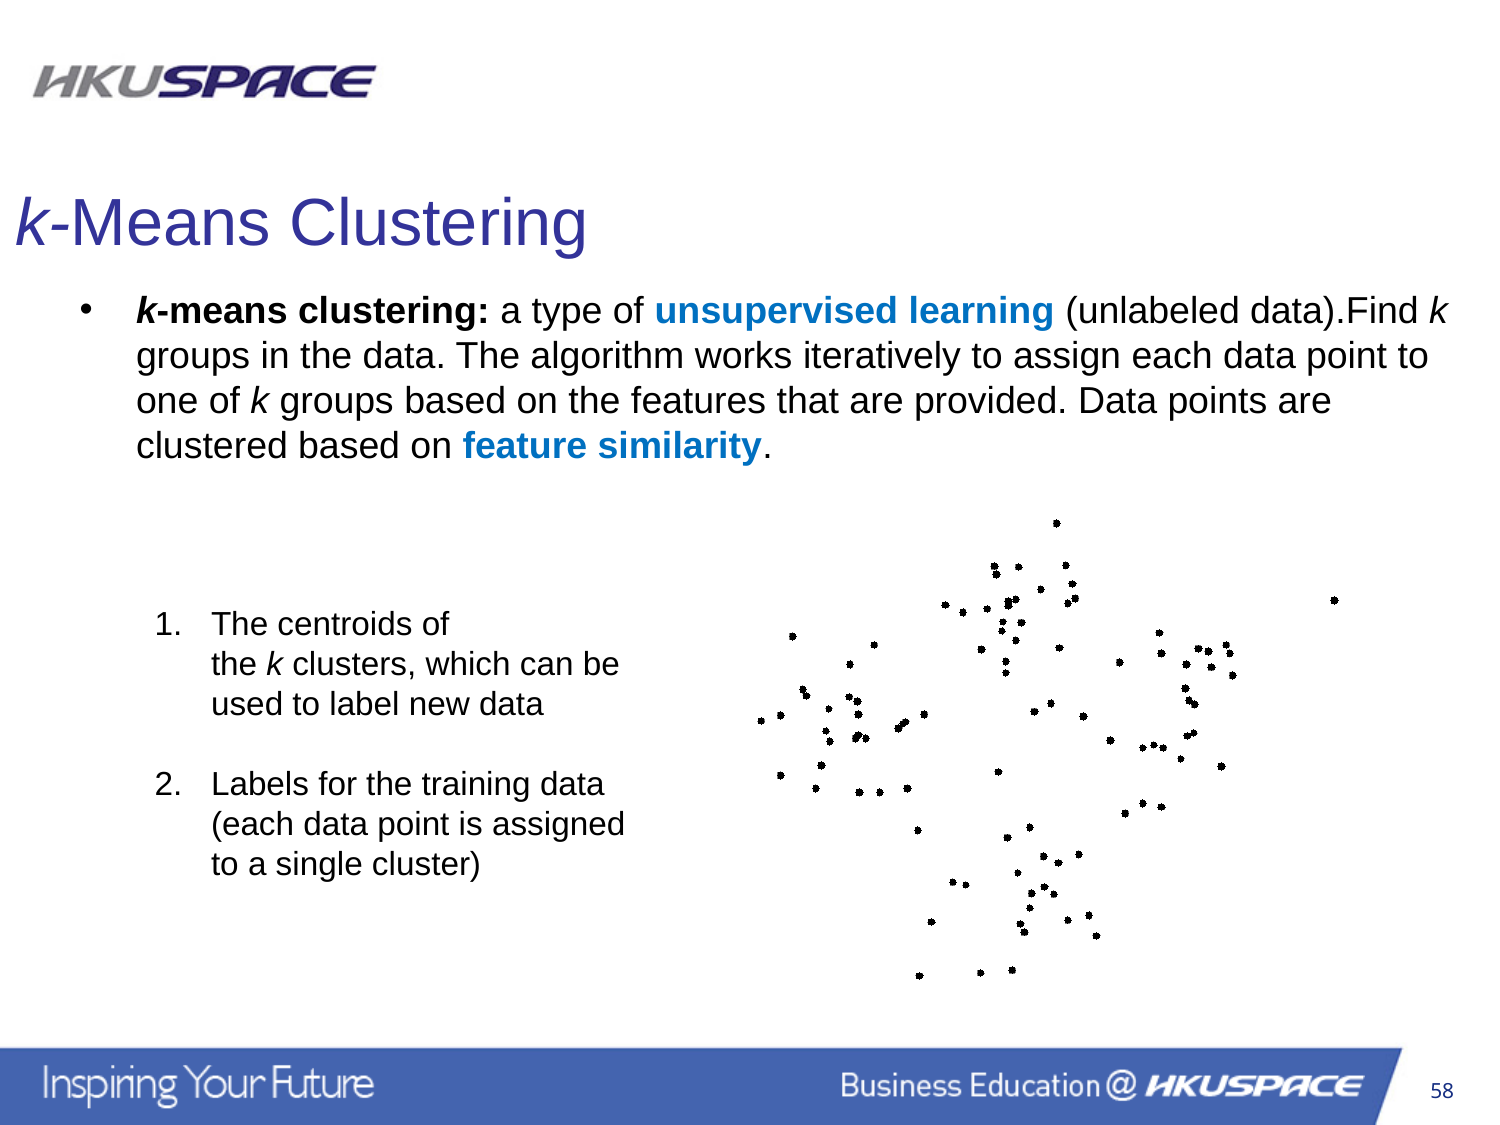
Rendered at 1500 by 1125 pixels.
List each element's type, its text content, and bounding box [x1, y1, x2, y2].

title k-Means Clustering [0, 101, 1424, 266]
slide_number 58 [1415, 1070, 1499, 1125]
text_box k-means clustering: a type of unsupervised learning (unlabeled data).Find k groups in the data. The algorithm works iteratively to assign each data point to one of k groups based on the features that are provided. Data points are clustered based on feature similarity. [64, 278, 1483, 516]
text_box The centroids of the k clusters, which can be used to label new data Labels for the training data (each data point is assigned to a single cluster) [64, 550, 644, 995]
picture [0, 0, 1500, 1125]
